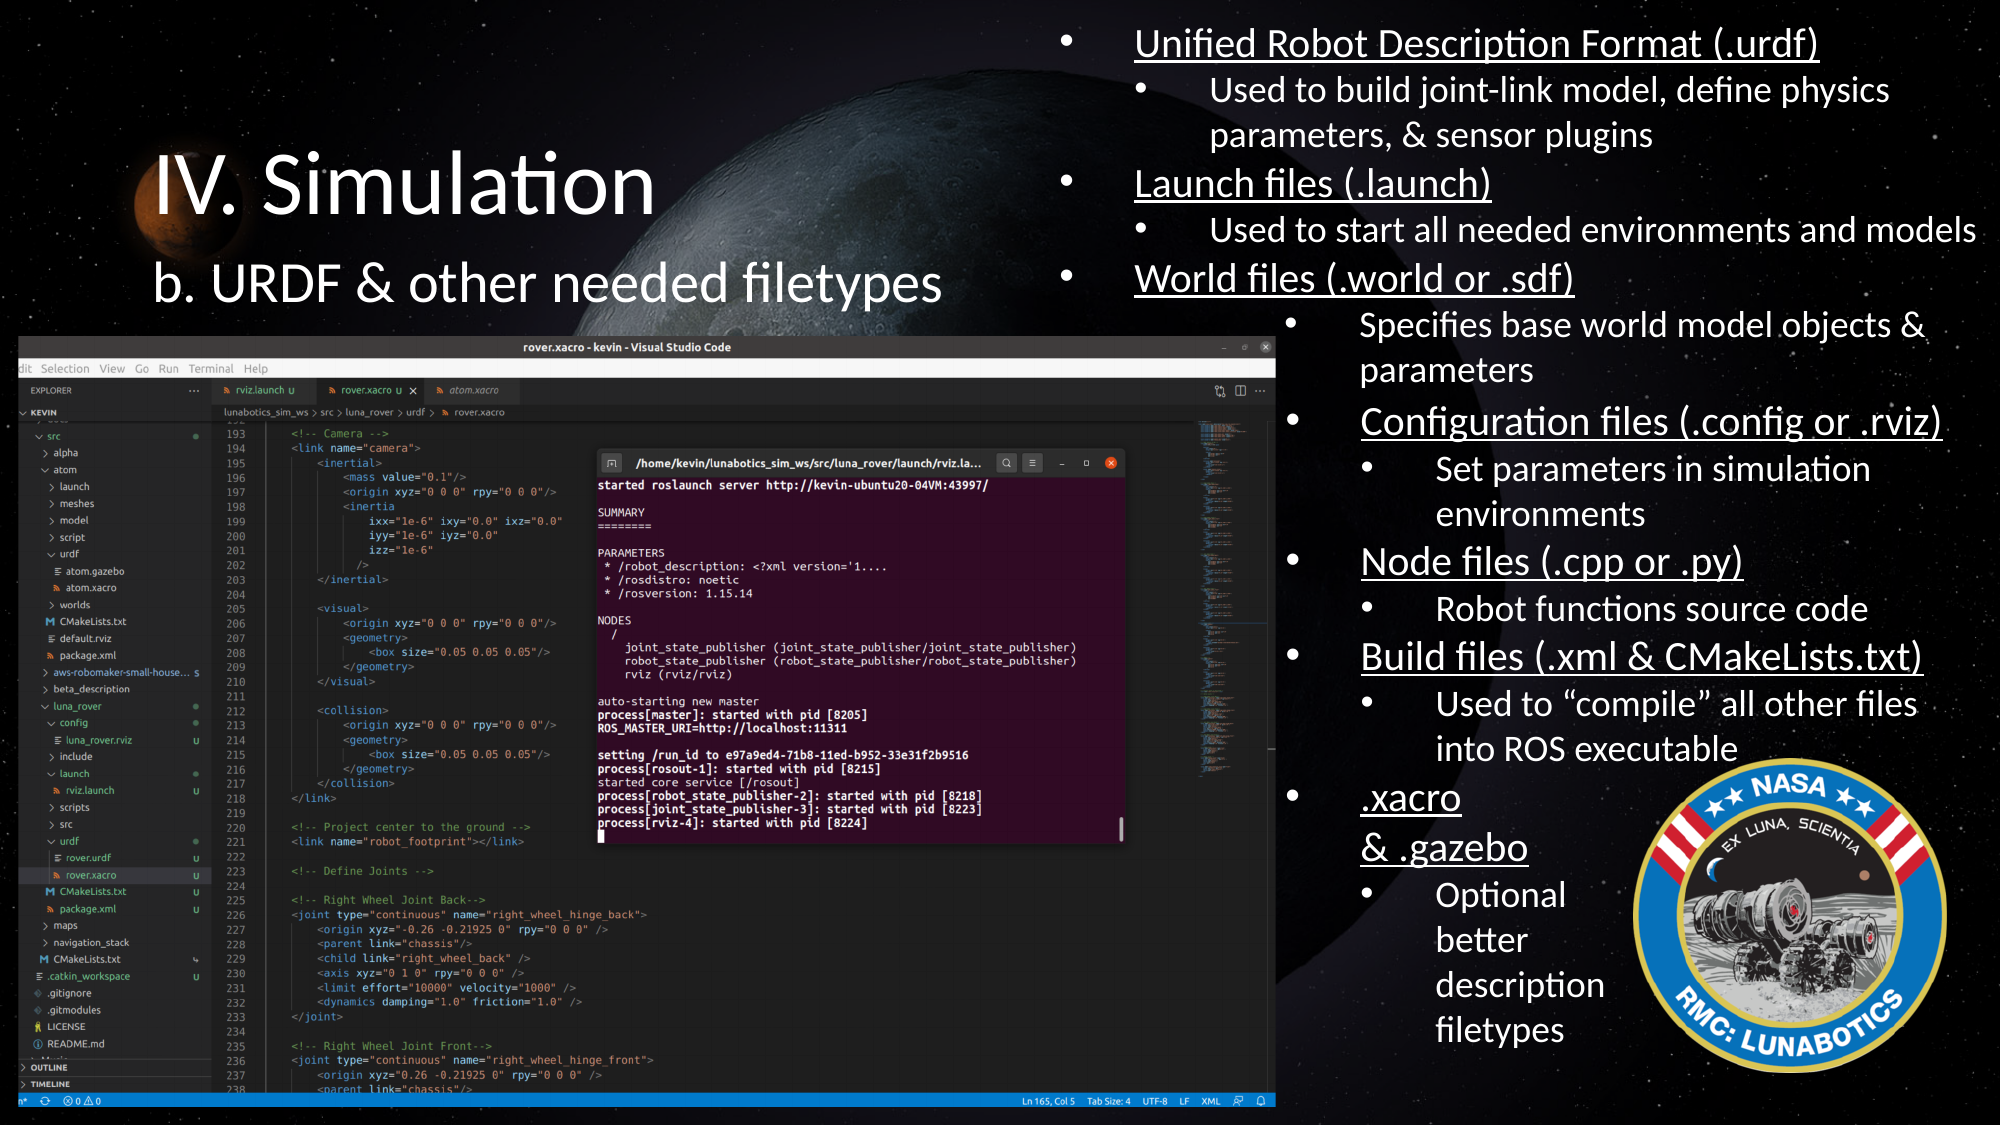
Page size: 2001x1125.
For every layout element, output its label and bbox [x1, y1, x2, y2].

picture [18, 336, 1276, 1107]
list [0, 0, 2000, 1125]
picture [1633, 758, 1947, 1074]
